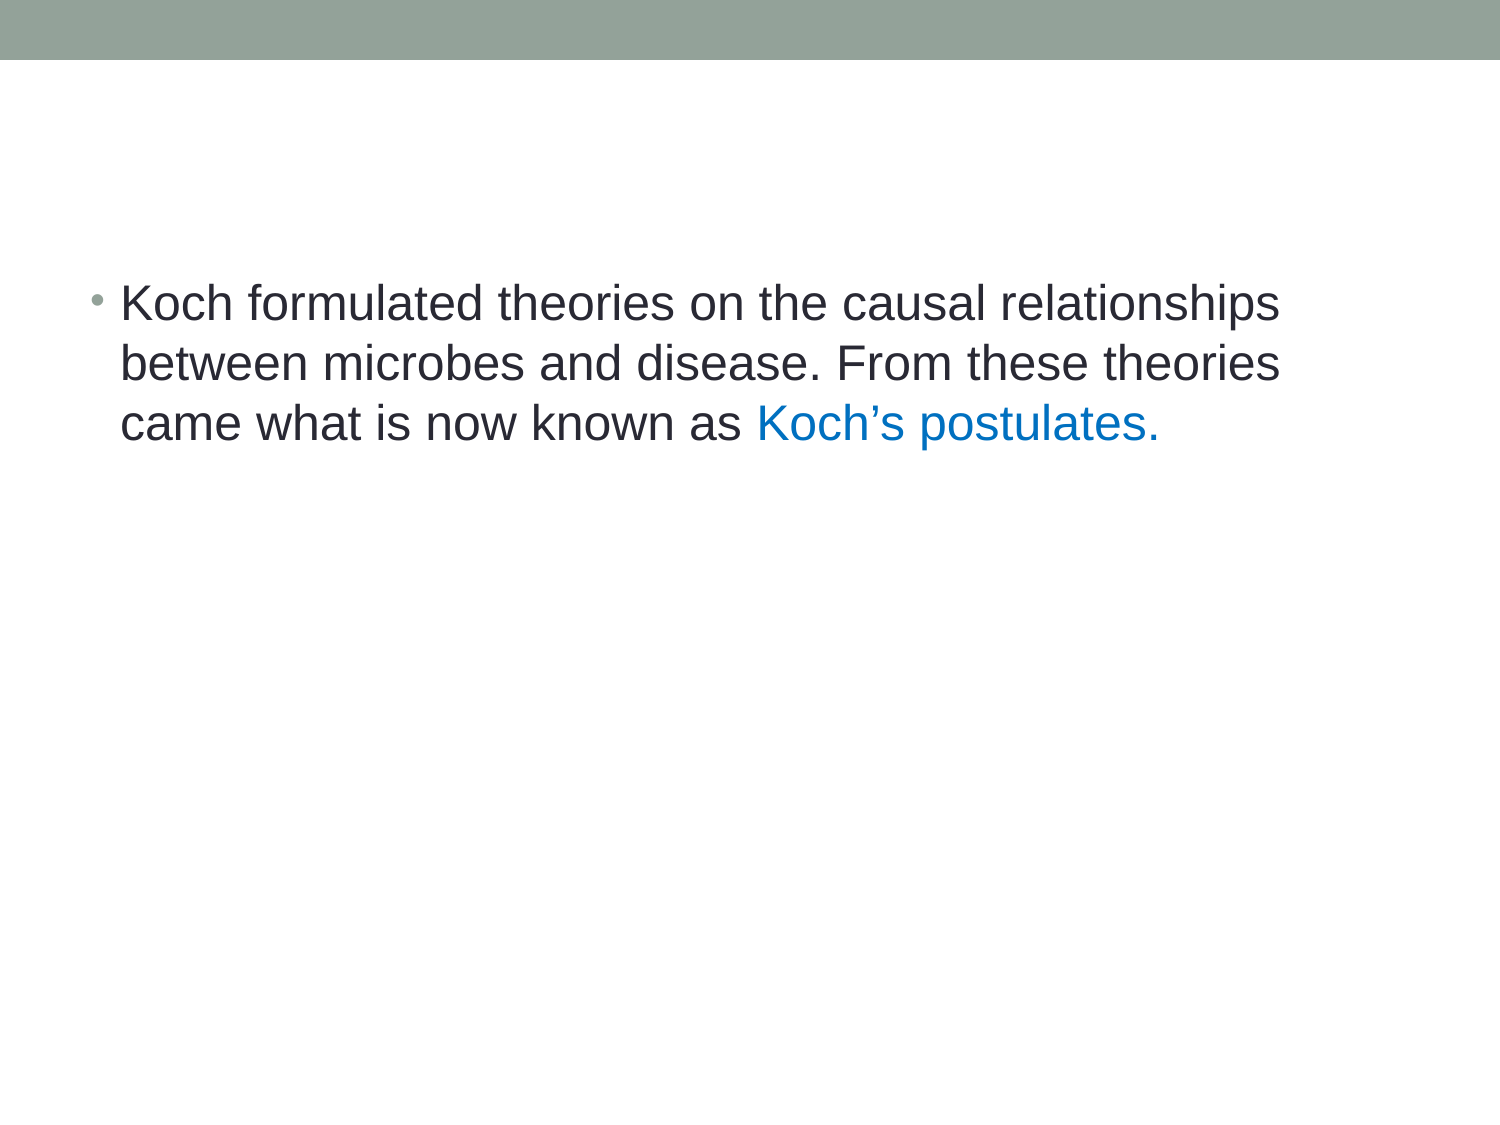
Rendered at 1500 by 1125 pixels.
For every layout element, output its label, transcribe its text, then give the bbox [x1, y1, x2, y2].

list Koch formulated theories on the causal relationships between microbes and disease. From these theories came what is now known as Koch’s postulates. [75, 262, 1425, 1063]
